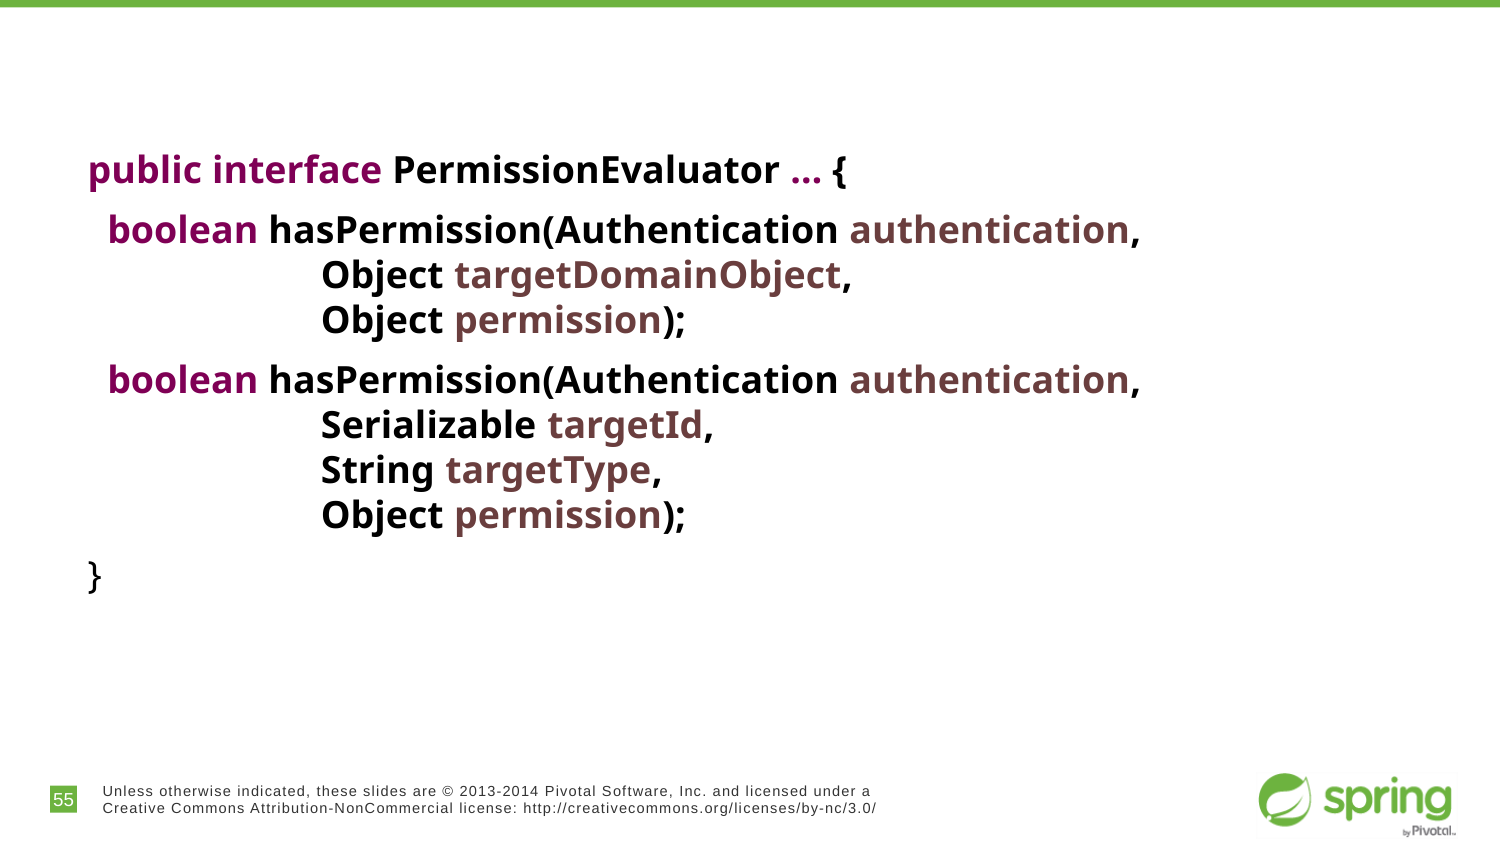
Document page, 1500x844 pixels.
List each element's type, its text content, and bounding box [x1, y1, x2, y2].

text_box public interface PermissionEvaluator … { boolean hasPermission(Authentication authentication, Object targetDomainObject, Object permission); boolean hasPermission(Authentication authentication, Serializable targetId, String targetType, Object permission); } [72, 138, 1423, 604]
picture [1256, 772, 1458, 839]
